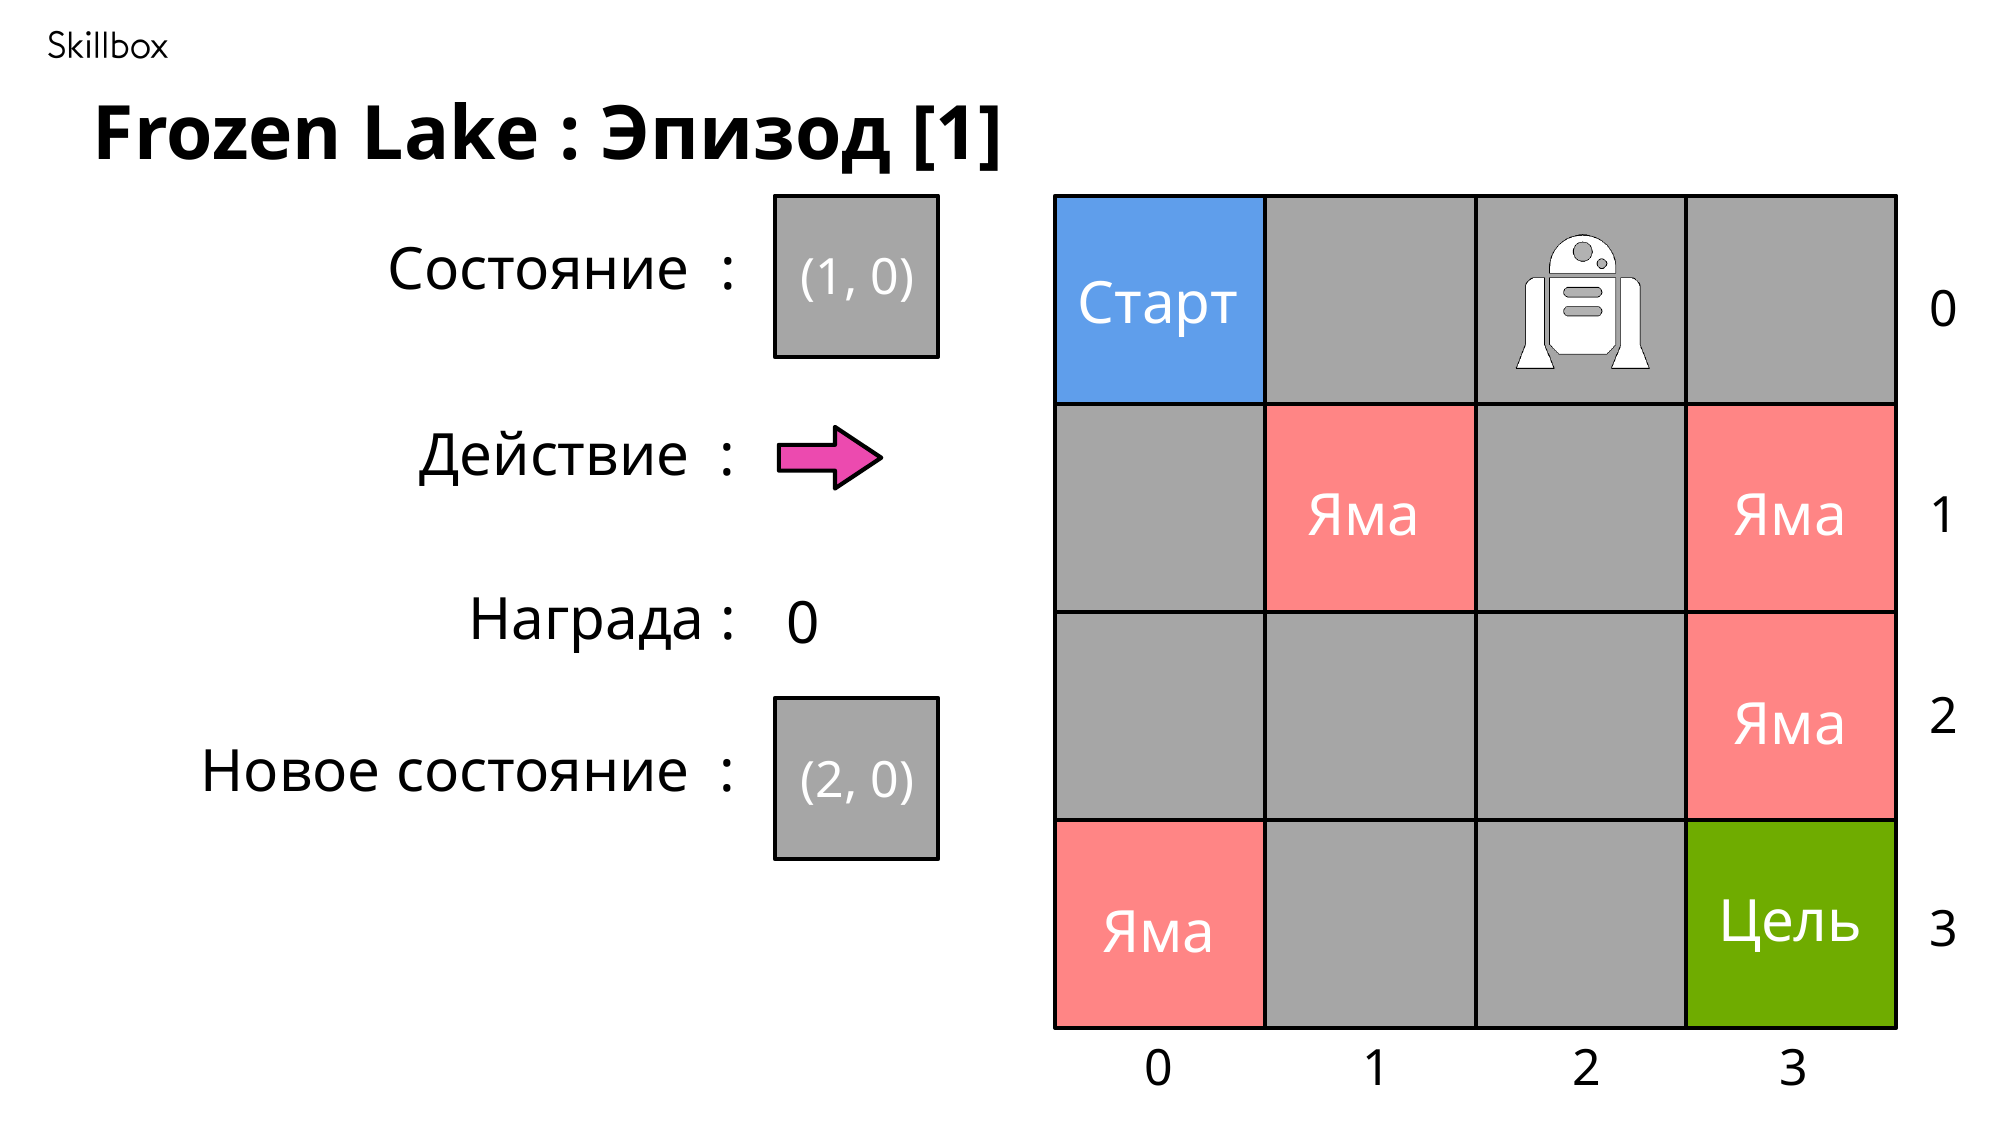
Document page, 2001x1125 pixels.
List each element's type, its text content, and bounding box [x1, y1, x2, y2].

text_box [776, 425, 884, 491]
text_box [1474, 610, 1684, 818]
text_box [774, 697, 941, 860]
text_box Цель [1647, 875, 1933, 961]
text_box Яма [1221, 470, 1507, 555]
text_box [1684, 555, 1898, 610]
text_box [1053, 402, 1263, 610]
text_box Старт [1015, 257, 1301, 343]
text_box 3 [1743, 1027, 1844, 1103]
text_box [1684, 961, 1898, 1030]
text_box 3 [1894, 889, 1995, 964]
text_box 0 [1108, 1027, 1209, 1103]
text_box 1 [1326, 1027, 1427, 1103]
text_box [1684, 194, 1898, 402]
text_box [1474, 194, 1684, 402]
text_box Яма [1647, 678, 1933, 764]
text_box 2 [1894, 676, 1995, 751]
text_box [1263, 610, 1474, 818]
text_box 0 [771, 578, 956, 663]
text_box Яма [1016, 887, 1302, 972]
text_box [1053, 343, 1263, 402]
text_box [1263, 402, 1474, 470]
text_box [1474, 818, 1684, 1030]
text_box [1684, 818, 1898, 875]
text_box [1263, 555, 1474, 610]
text_box 2 [1536, 1027, 1637, 1103]
text_box Frozen Lake : Эпизод [1] [77, 81, 1982, 190]
picture [48, 30, 168, 59]
text_box 1 [1894, 475, 1995, 551]
text_box [1053, 194, 1263, 257]
picture [1514, 234, 1651, 371]
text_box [774, 195, 941, 358]
text_box [1263, 818, 1474, 1030]
text_box [1684, 402, 1898, 470]
text_box [1053, 818, 1263, 887]
text_box Яма [1647, 470, 1933, 555]
text_box [1684, 764, 1898, 818]
text_box [1684, 610, 1898, 678]
text_box [1053, 972, 1263, 1030]
text_box [1474, 402, 1684, 610]
text_box [1053, 610, 1263, 818]
text_box [1263, 194, 1474, 402]
text_box 0 [1894, 268, 1995, 344]
